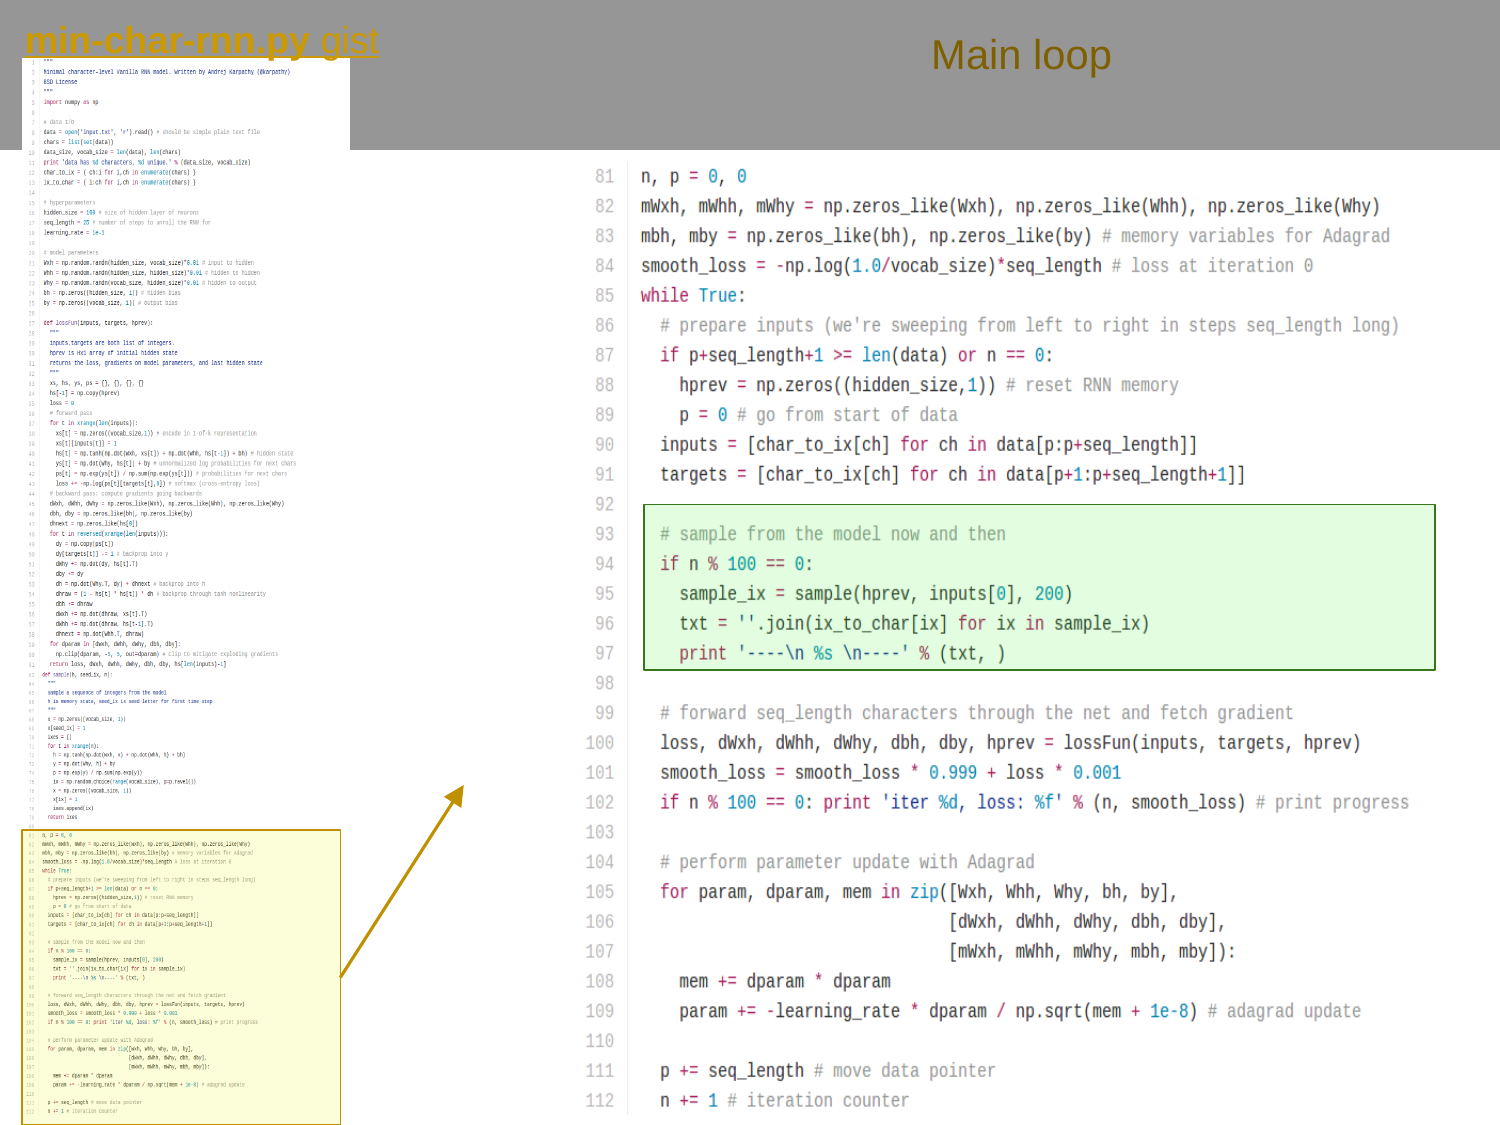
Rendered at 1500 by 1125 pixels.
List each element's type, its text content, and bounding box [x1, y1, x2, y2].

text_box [340, 784, 464, 978]
text_box min-char-rnn.py gist [0, 1, 422, 59]
picture [21, 58, 350, 1116]
picture [578, 161, 1418, 1116]
text_box [22, 829, 341, 1125]
text_box Main loop [916, 13, 1253, 114]
text_box [1426, 504, 1435, 670]
